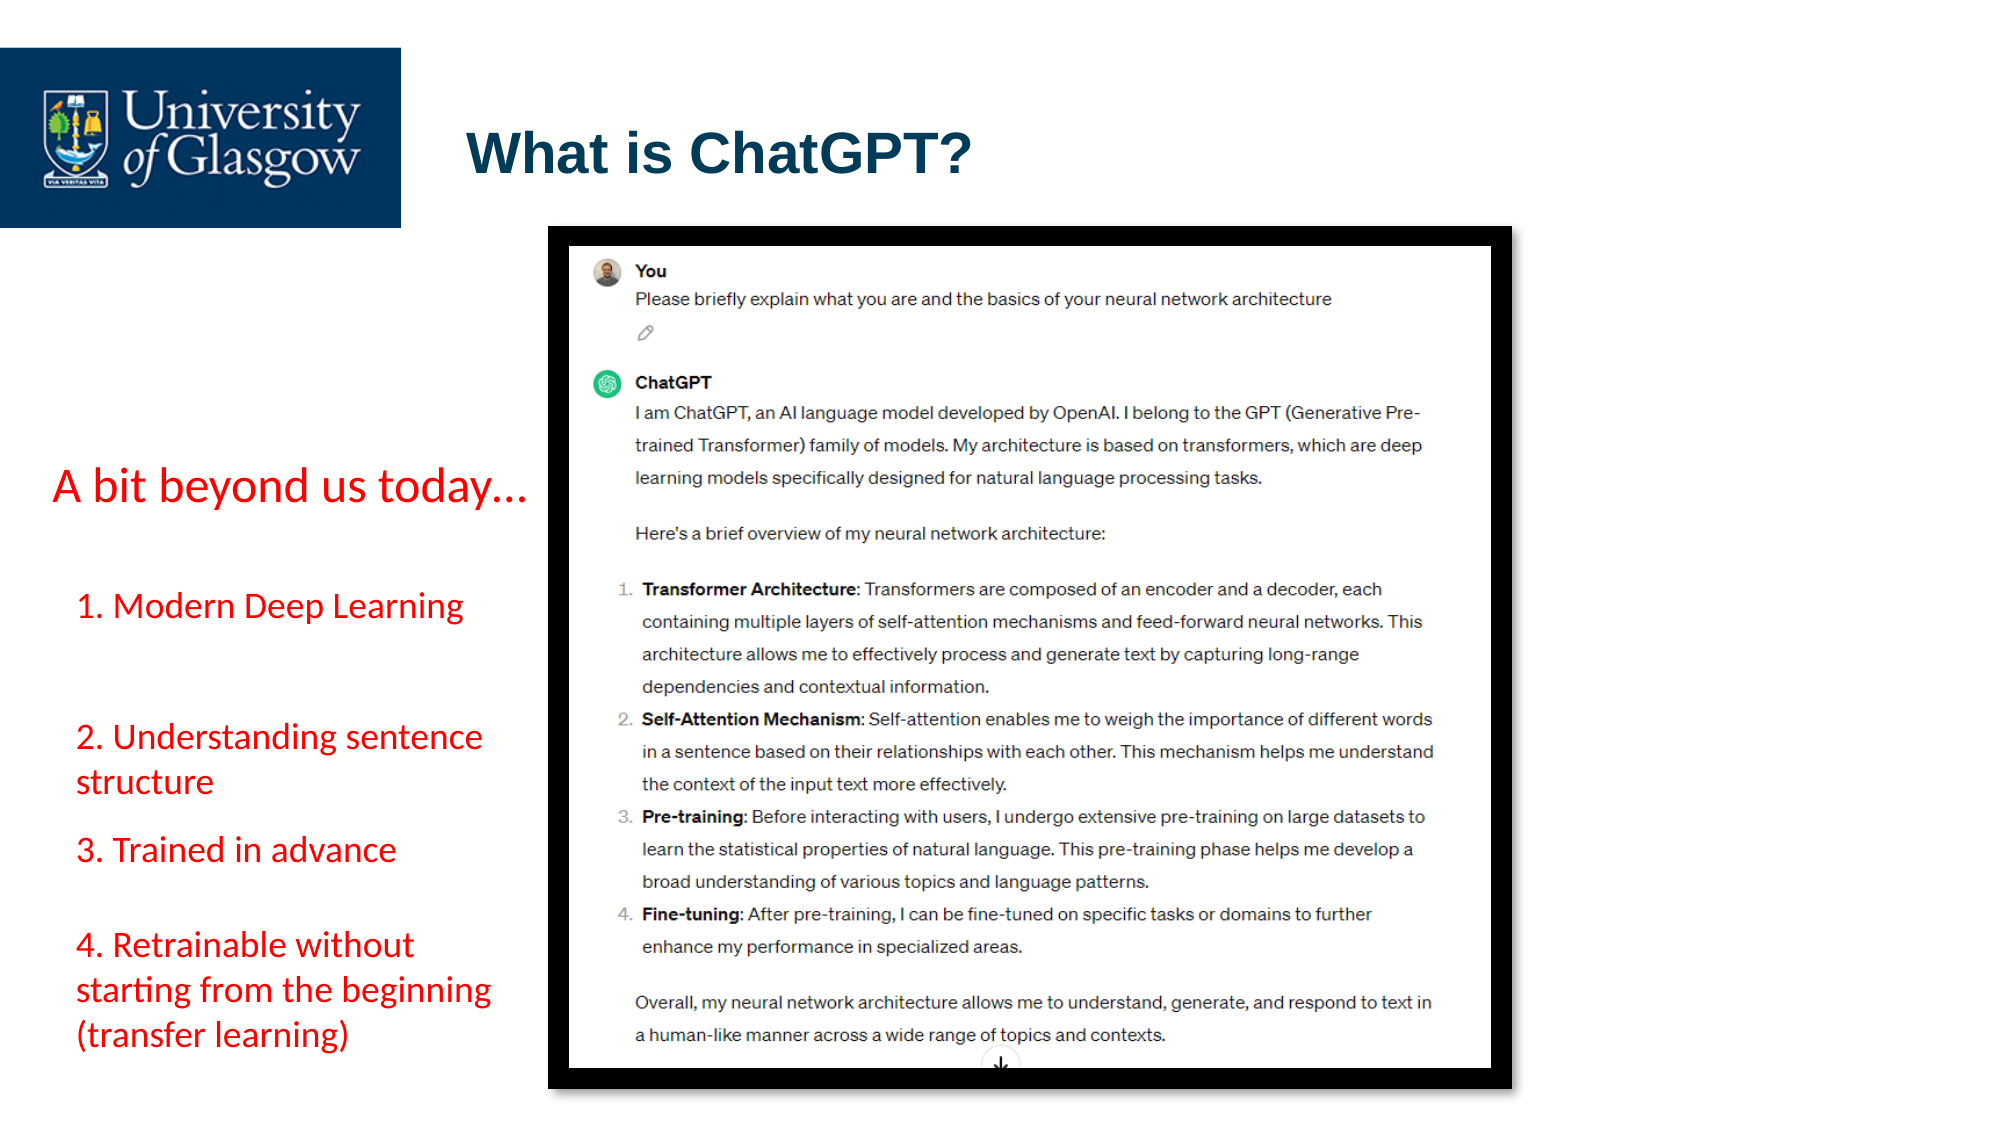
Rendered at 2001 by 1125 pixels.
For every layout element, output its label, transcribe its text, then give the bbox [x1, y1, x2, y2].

text_box A bit beyond us today… [37, 445, 568, 521]
title What is ChatGPT? [451, 115, 1963, 262]
picture [0, 0, 2000, 1125]
text_box 4. Retrainable without starting from the beginning (transfer learning) [61, 912, 548, 1062]
text_box 2. Understanding sentence structure [61, 704, 548, 810]
text_box 3. Trained in advance [61, 818, 548, 878]
text_box 1. Modern Deep Learning [61, 573, 548, 634]
